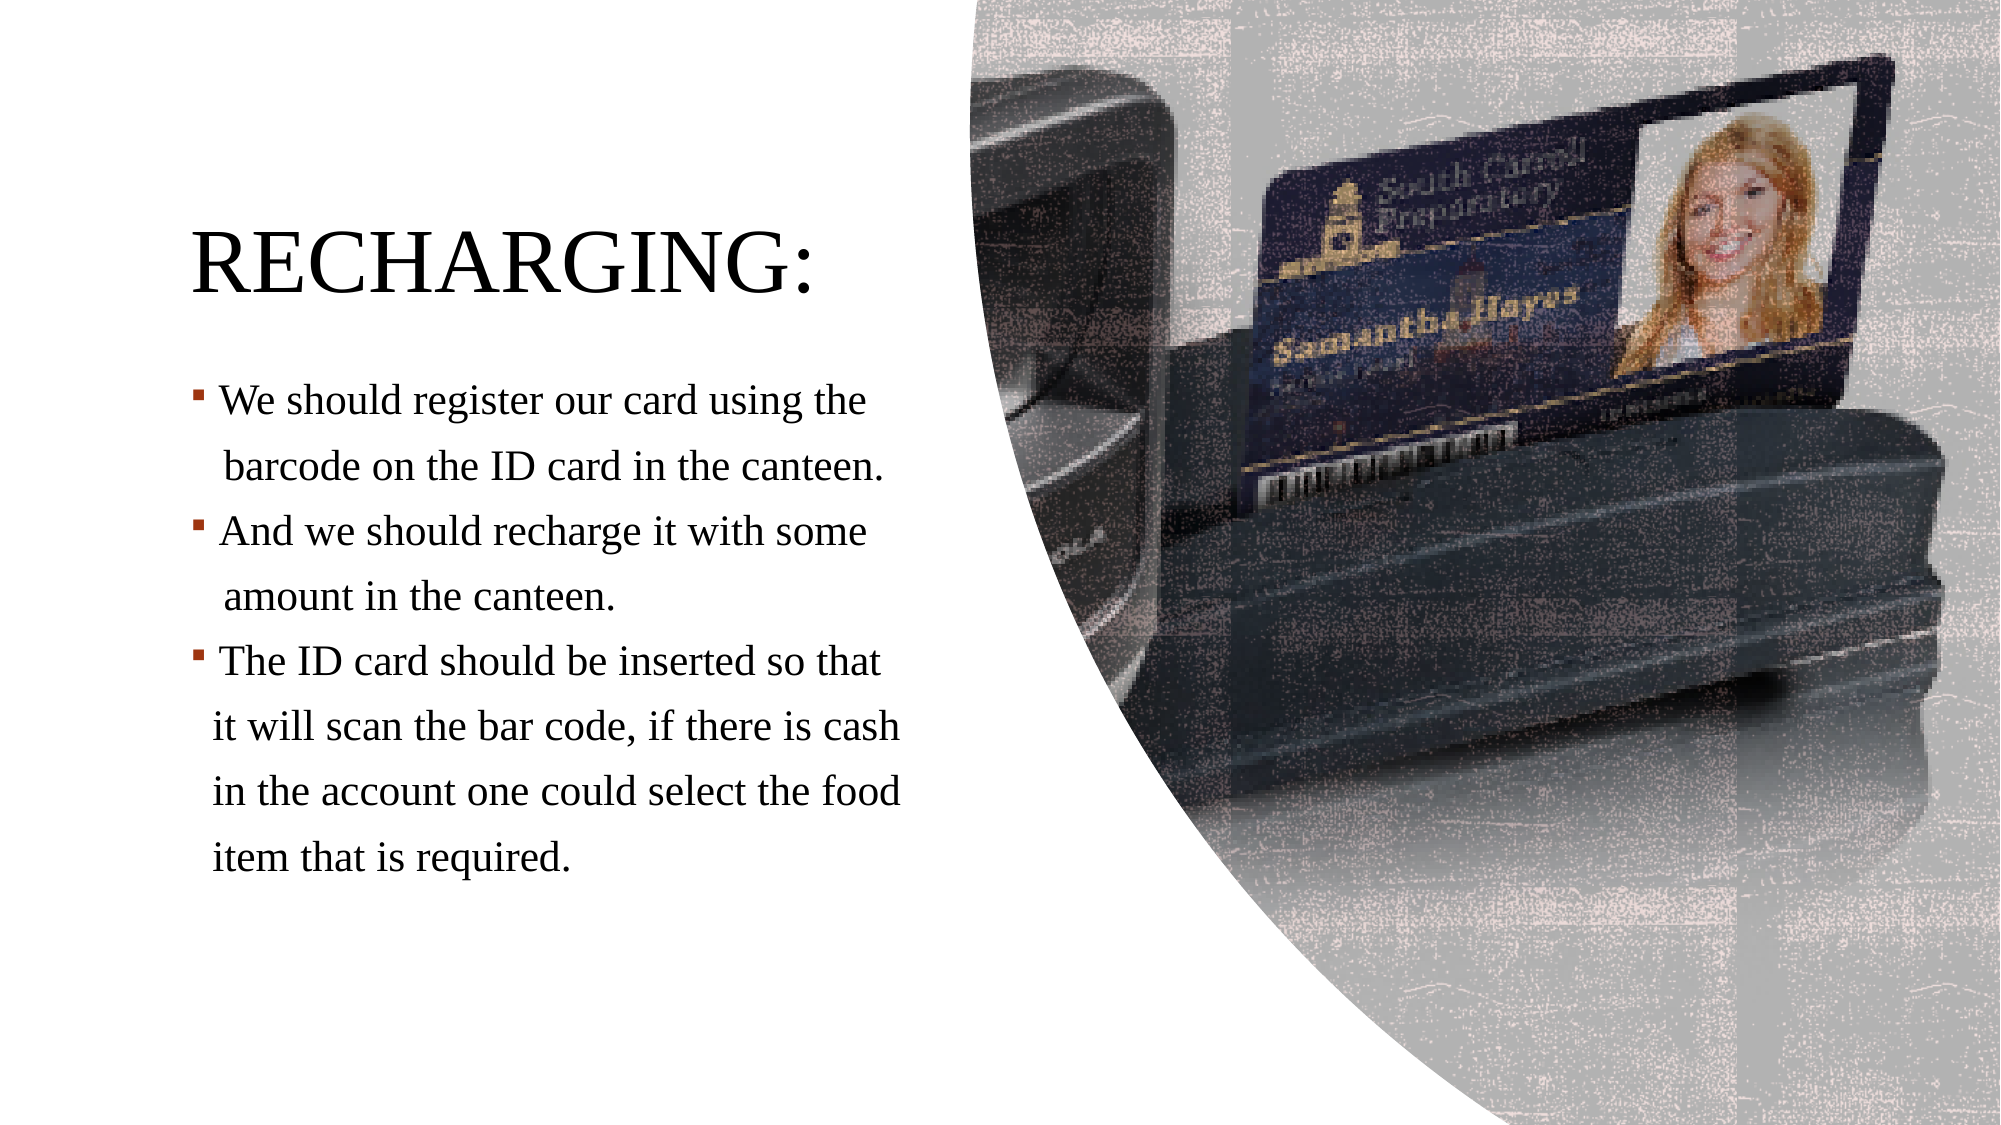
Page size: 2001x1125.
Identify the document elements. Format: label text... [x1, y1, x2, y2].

title Recharging: [175, 130, 952, 372]
list We should register our card using the barcode on the ID card in the canteen. And we should recharge it with some amount in the canteen. The ID card should be inserted so that it will scan the bar code, if there is cash in the account one could select the food item that is required. [175, 372, 952, 1013]
picture [972, 2, 1997, 1123]
